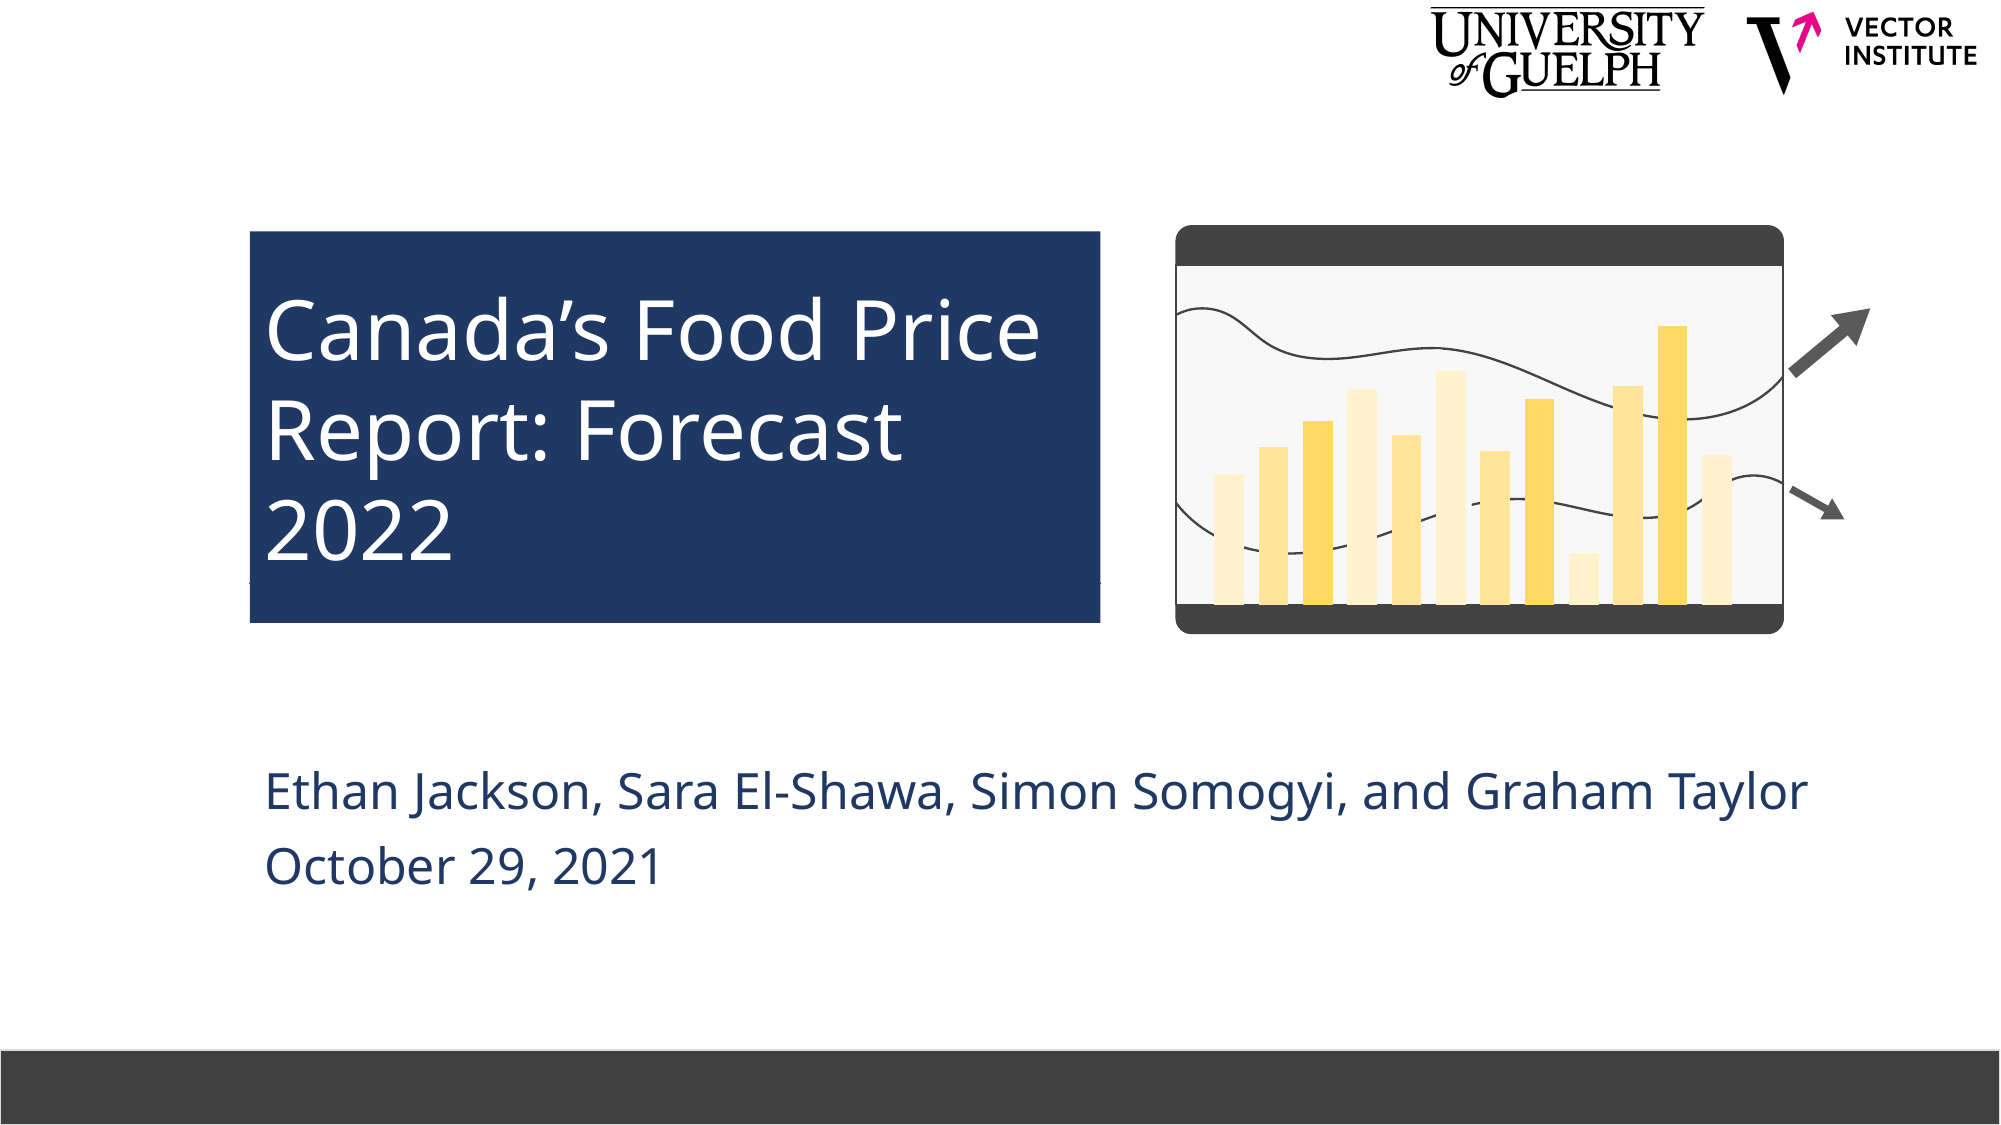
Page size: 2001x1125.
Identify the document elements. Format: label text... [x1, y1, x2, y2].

subtitle Ethan Jackson, Sara El-Shawa, Simon Somogyi, and Graham Taylor October 29, 2021 [249, 678, 1863, 914]
picture [1742, 5, 1981, 95]
title Canada’s Food Price Report: Forecast 2022 [249, 231, 1101, 623]
picture [1430, 7, 1705, 98]
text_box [1176, 225, 1784, 634]
text_box [1789, 485, 1845, 520]
text_box [1788, 308, 1871, 379]
